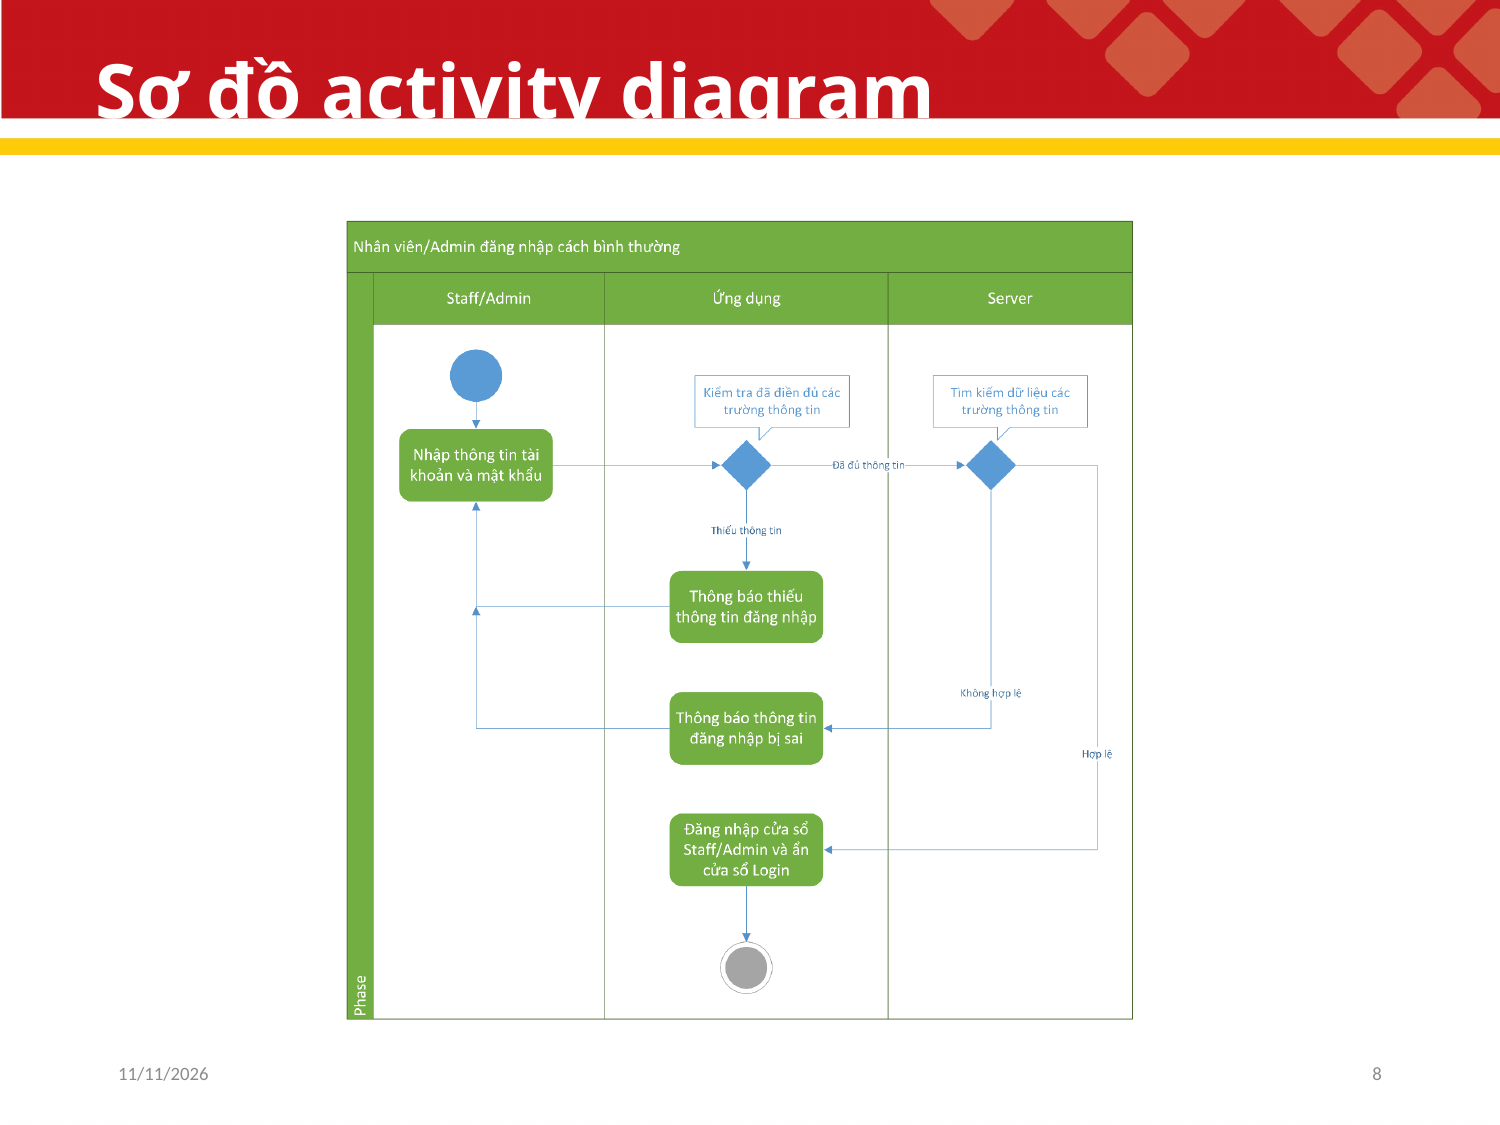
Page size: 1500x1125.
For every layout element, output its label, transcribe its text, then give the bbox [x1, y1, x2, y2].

slide_number 8 [1059, 1042, 1397, 1103]
picture [0, 0, 1500, 1125]
title Sơ đồ activity diagram [80, 0, 1397, 204]
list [344, 220, 1133, 1025]
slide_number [103, 1042, 441, 1103]
